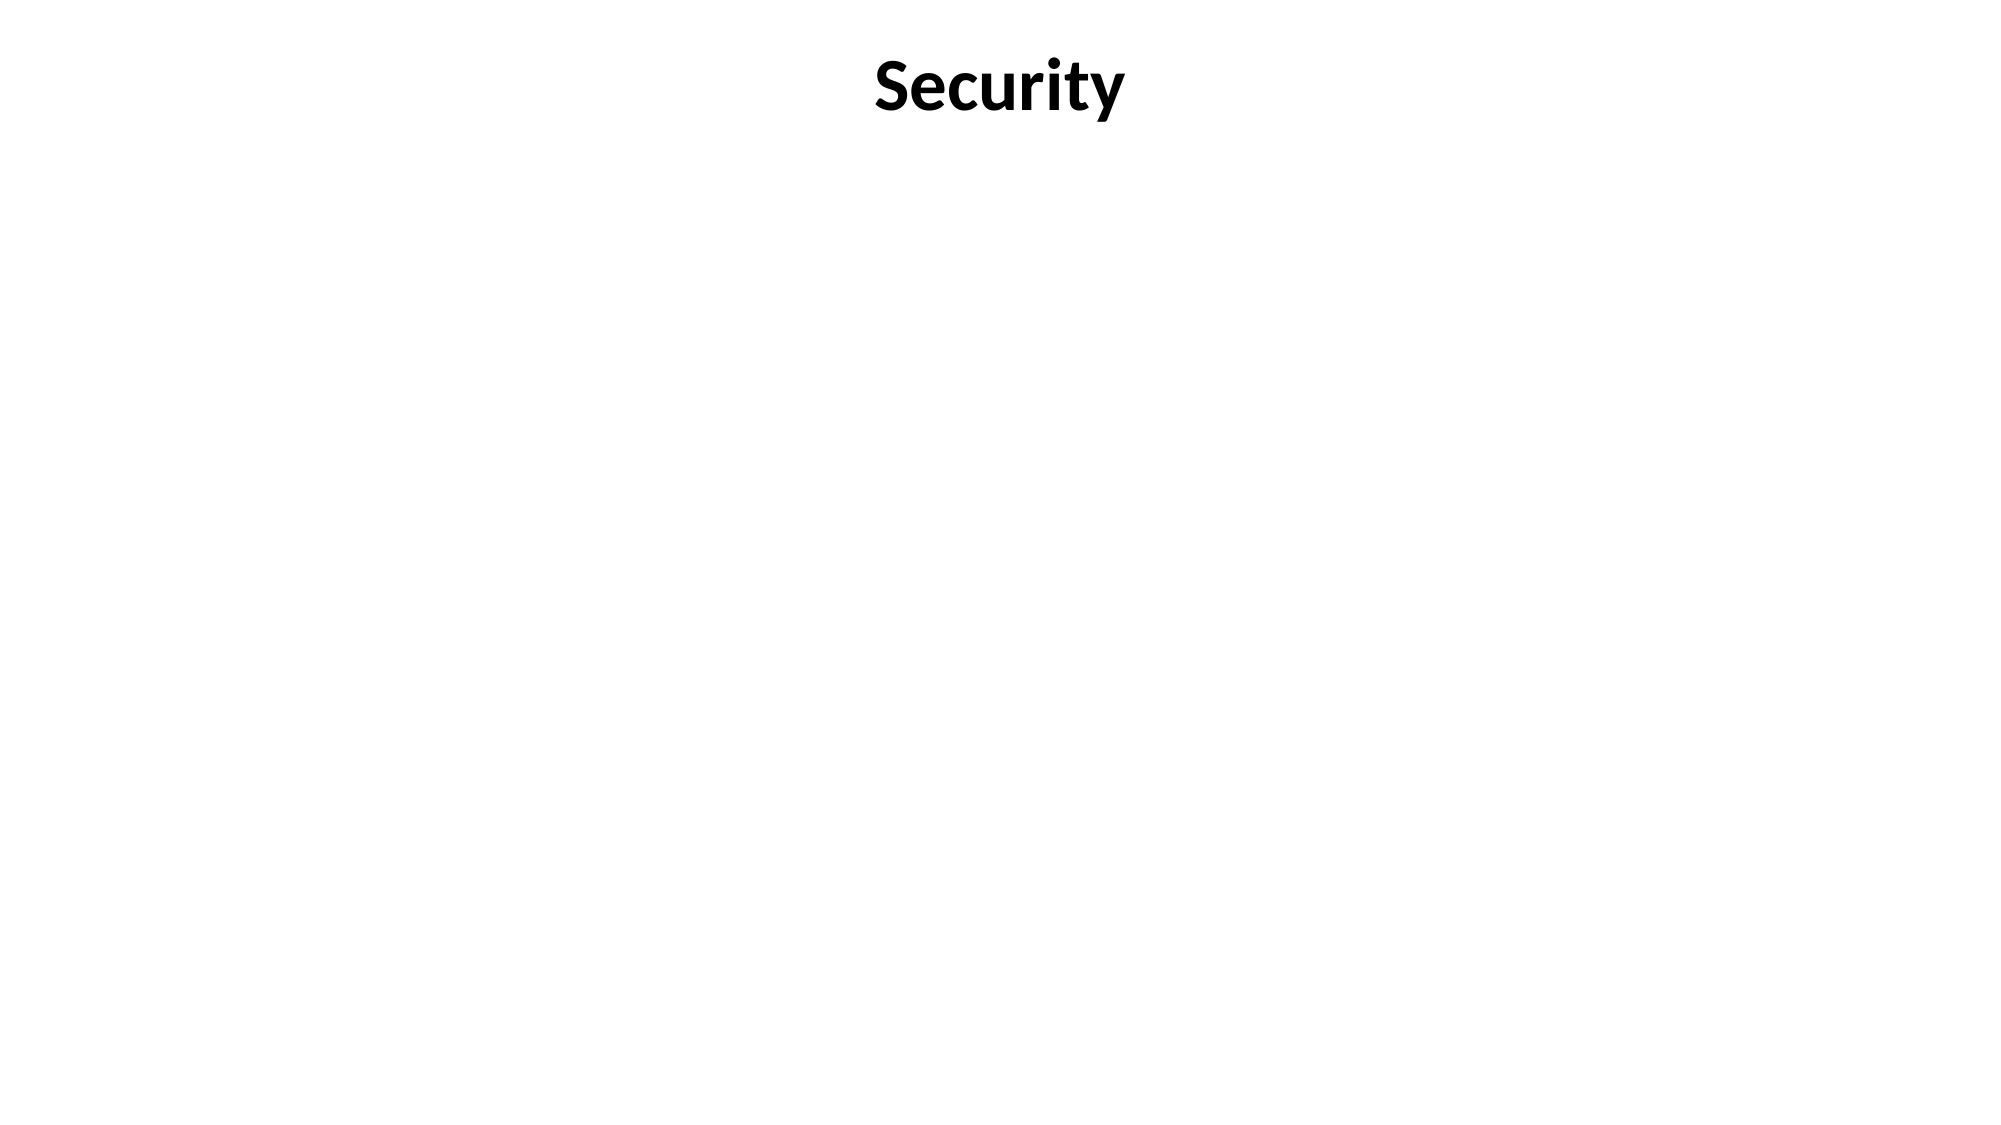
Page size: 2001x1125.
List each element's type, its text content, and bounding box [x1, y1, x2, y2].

text_box Security [0, 27, 2000, 133]
